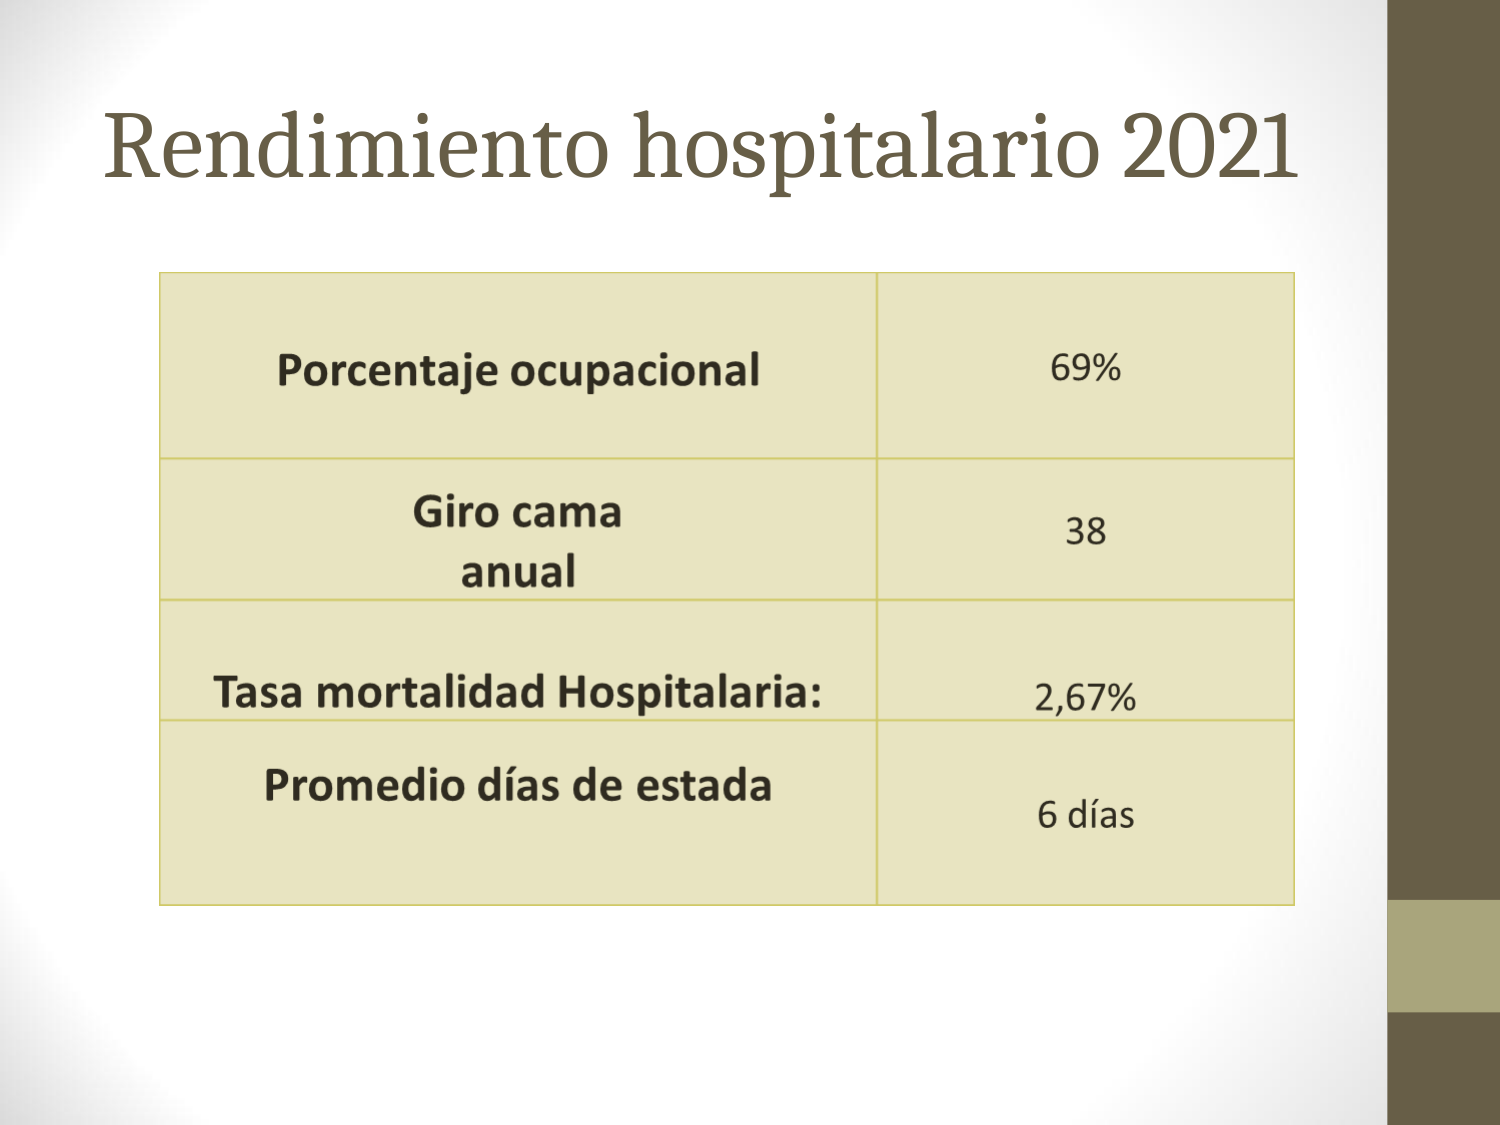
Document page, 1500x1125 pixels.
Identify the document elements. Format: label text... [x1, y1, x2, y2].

picture [0, 0, 1387, 1125]
title Rendimiento hospitalario 2021 [74, 45, 1325, 233]
